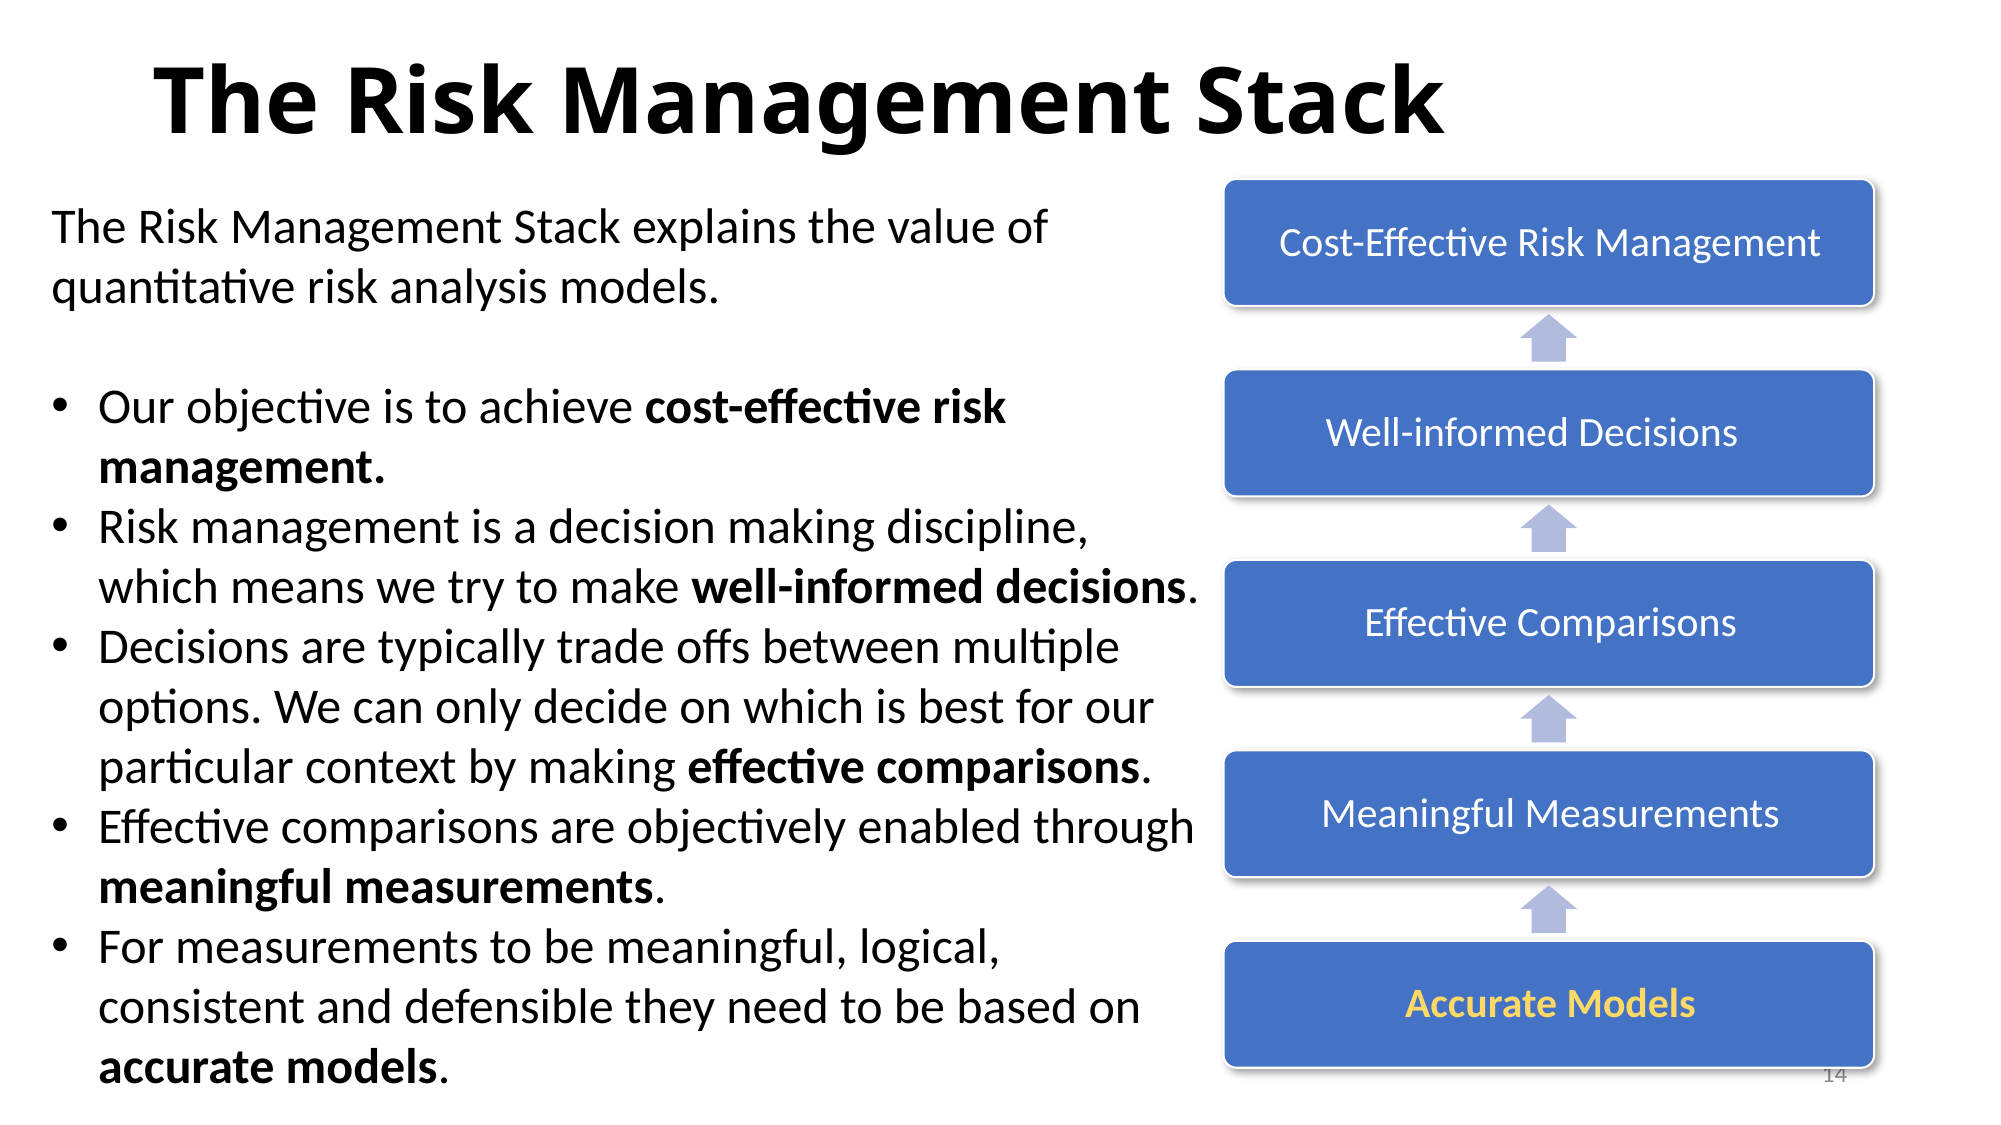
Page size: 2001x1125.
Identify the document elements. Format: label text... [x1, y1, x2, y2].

text_box The Risk Management Stack explains the value of quantitative risk analysis models. Our objective is to achieve cost-effective risk management. Risk management is a decision making discipline, which means we try to make well-informed decisions. Decisions are typically trade offs between multiple options. We can only decide on which is best for our particular context by making effective comparisons. Effective comparisons are objectively enabled through meaningful measurements. For measurements to be meaningful, logical, consistent and defensible they need to be based on accurate models. [36, 186, 1226, 1102]
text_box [966, 178, 2000, 1068]
slide_number 14 [1412, 1068, 1863, 1103]
title The Risk Management Stack [137, 0, 1863, 186]
